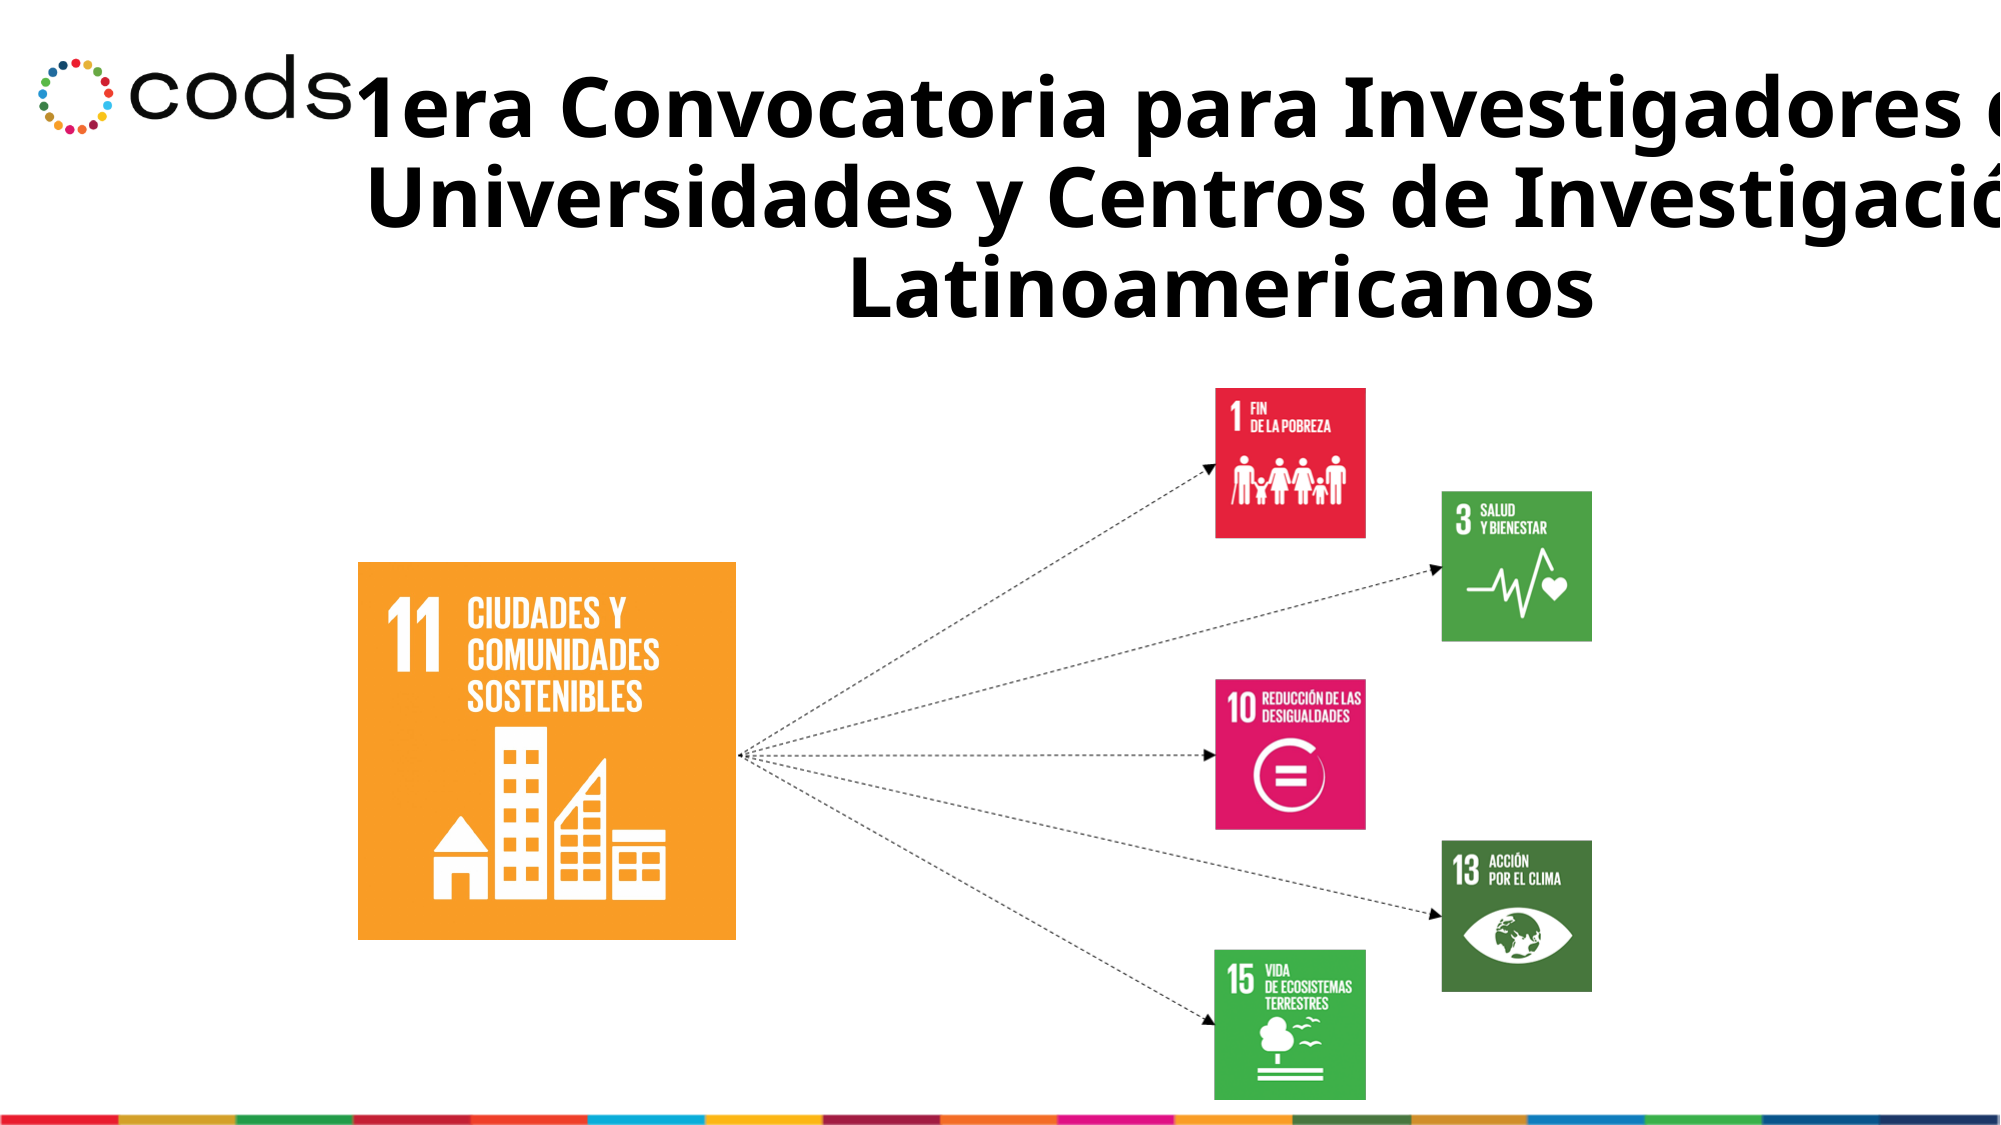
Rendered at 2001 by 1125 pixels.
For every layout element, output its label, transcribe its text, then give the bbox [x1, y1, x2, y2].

picture [0, 1106, 2000, 1125]
picture [738, 388, 1592, 1100]
picture [358, 562, 736, 940]
picture [19, 49, 359, 146]
title 1era Convocatoria para Investigadores de Universidades y Centros de Investigación Latinoamericanos [334, 0, 2000, 414]
